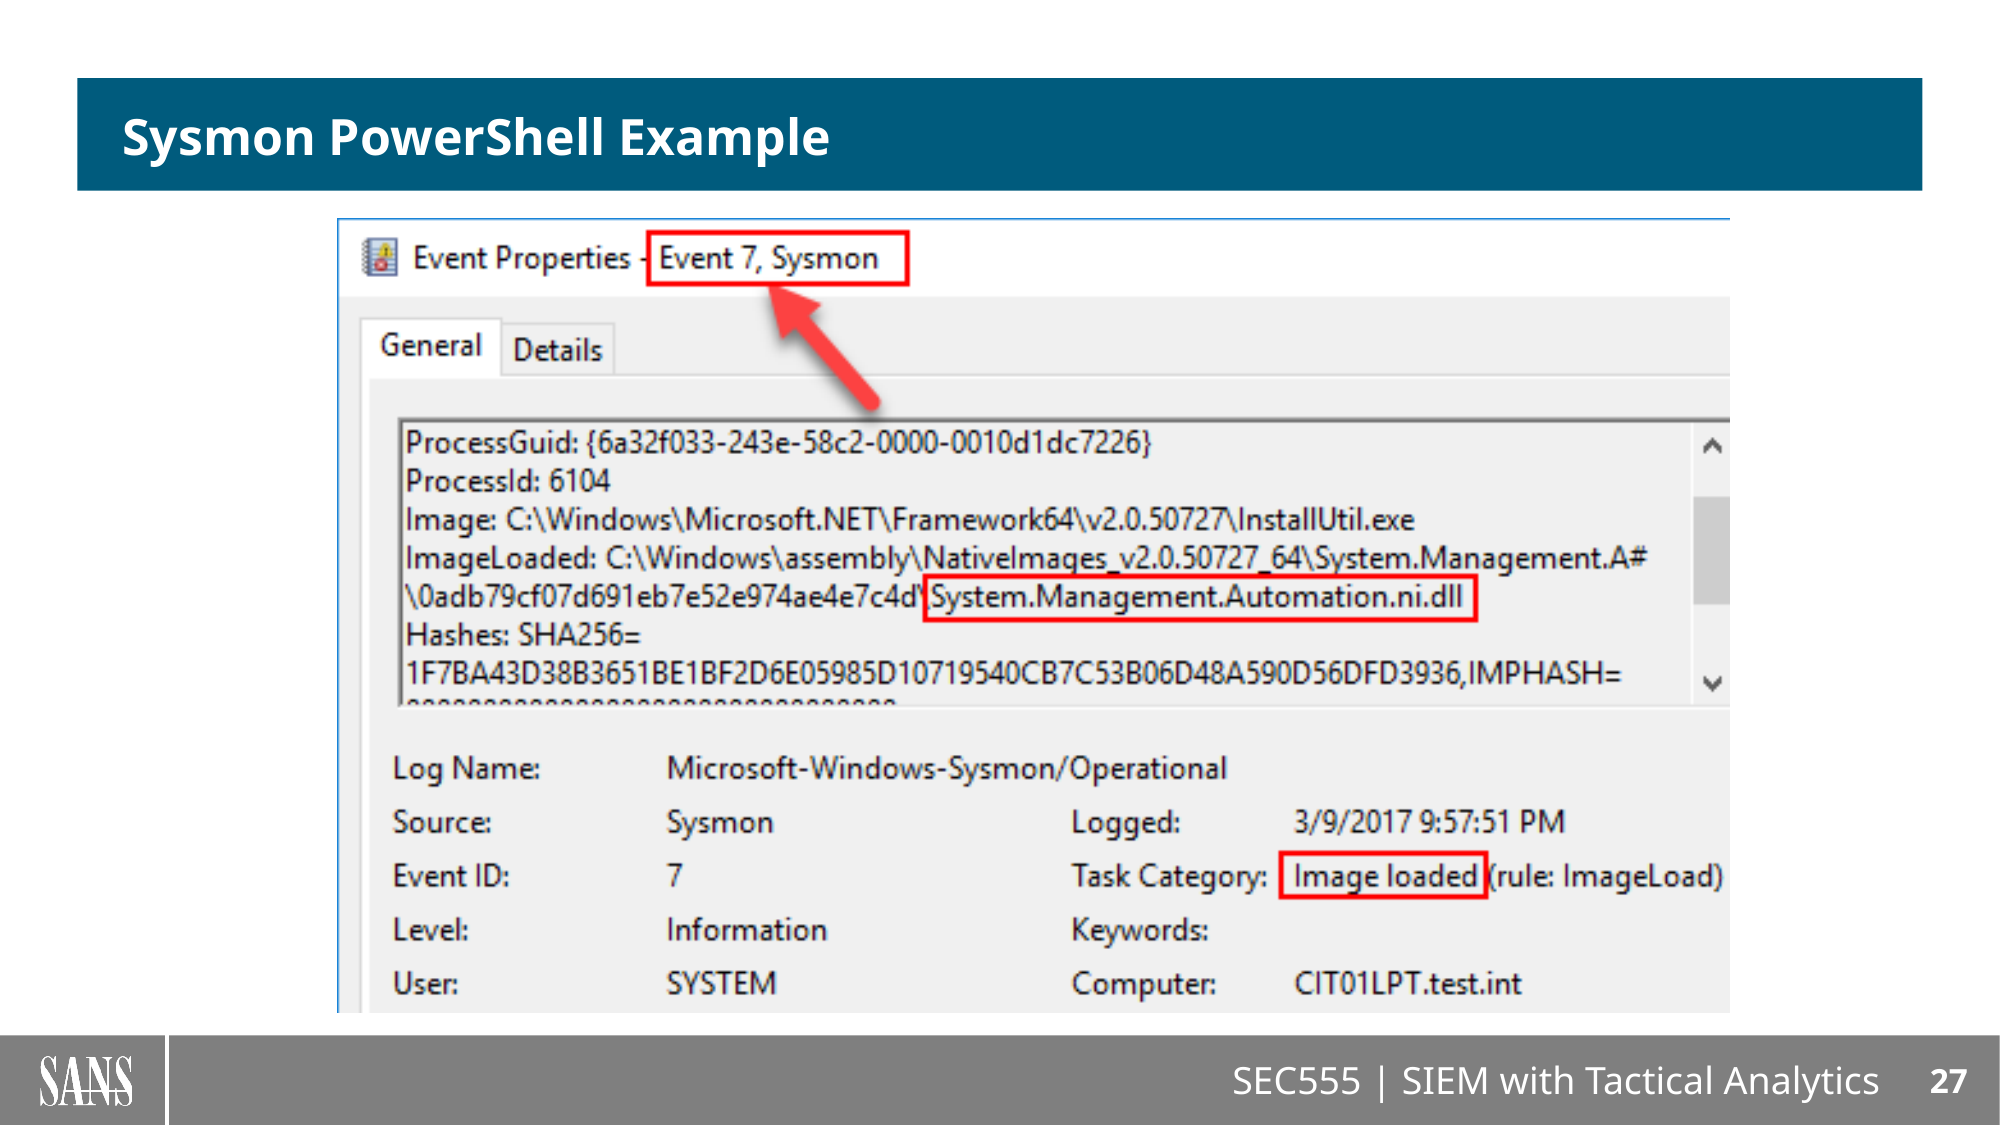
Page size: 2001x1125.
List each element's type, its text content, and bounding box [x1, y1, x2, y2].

title Sysmon PowerShell Example [107, 78, 1893, 191]
picture [337, 218, 1730, 1013]
